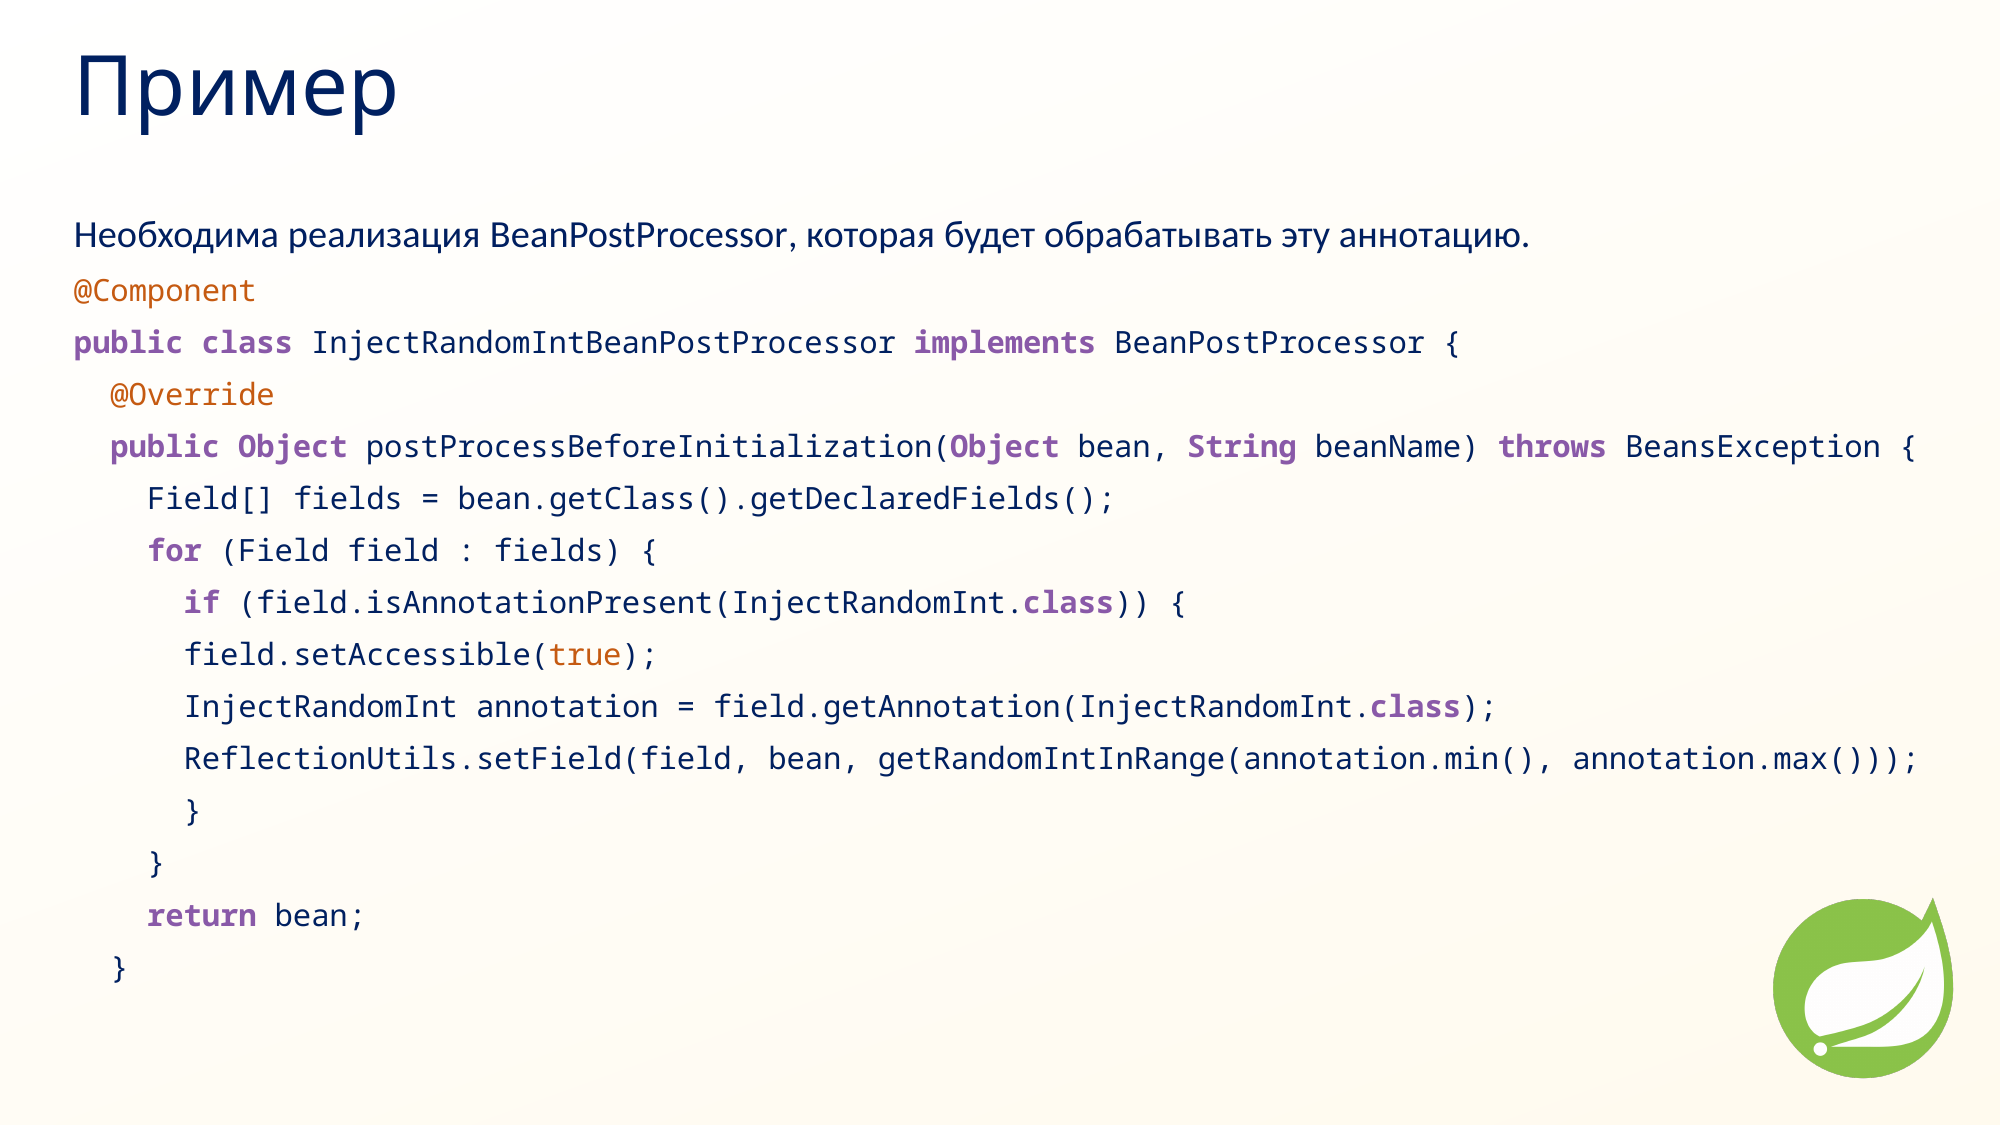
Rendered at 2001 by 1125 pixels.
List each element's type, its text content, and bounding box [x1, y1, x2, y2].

text_box Пример [58, 29, 1942, 148]
text_box Необходима реализация BeanPostProcessor, которая будет обрабатывать эту аннотацию. @Component public class InjectRandomIntBeanPostProcessor implements BeanPostProcessor { @Override public Object postProcessBeforeInitialization(Object bean, String beanName) throws BeansException { Field[] fields = bean.getClass().getDeclaredFields(); for (Field field : fields) { if (field.isAnnotationPresent(InjectRandomInt.class)) { field.setAccessible(true); InjectRandomInt annotation = field.getAnnotation(InjectRandomInt.class); ReflectionUtils.setField(field, bean, getRandomIntInRange(annotation.min(), annotation.max())); } } return bean; } [58, 206, 1942, 1066]
picture [1755, 881, 1971, 1096]
